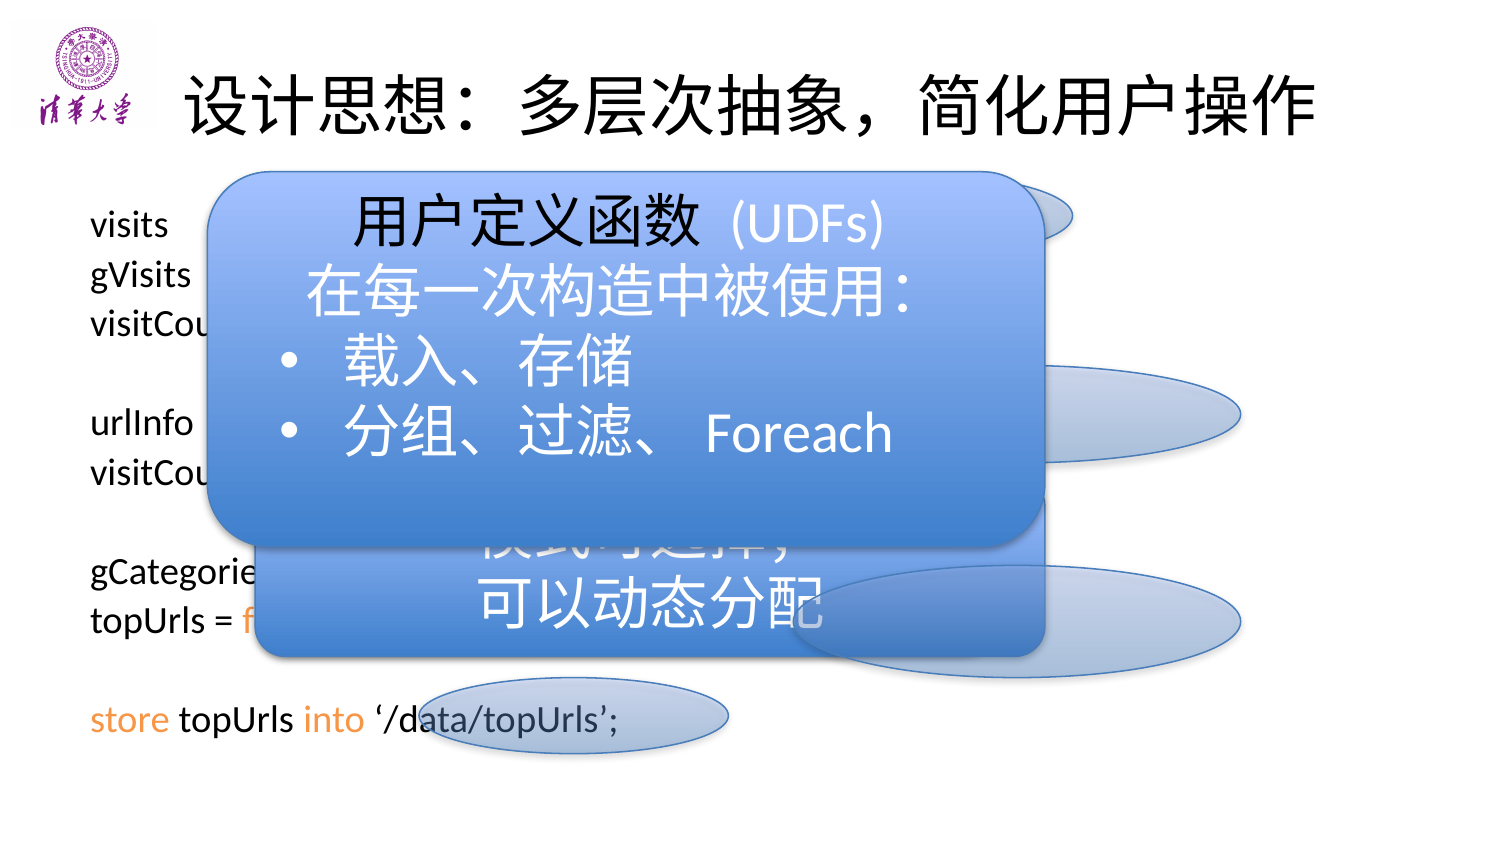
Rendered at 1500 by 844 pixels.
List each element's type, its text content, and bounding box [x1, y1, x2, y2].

text_box 用户定义函数 (UDFs) 在每一次构造中被使用： 载入、存储 分组、过滤、Foreach [206, 170, 1046, 548]
text_box 模式可选择； 可以动态分配 [254, 513, 1046, 658]
picture [11, 19, 157, 129]
text_box [1051, 365, 1242, 464]
text_box [792, 564, 1242, 679]
text_box [418, 676, 730, 755]
text_box [1025, 185, 1074, 238]
title 设计思想：多层次抽象，简化用户操作 [75, 33, 1425, 175]
list visits = load ‘/data/visits’ as (user, url, time); gVisits = group visits by url; visitCounts = foreach gVisits generate url, count(visits); urlInfo = load ‘/data/urlInfo’ as (url, category, pRank); visitCounts = join visitCounts by url, urlInfo by url; gCategories = group visitCounts by category; topUrls = foreach gCategories generate top(visitCounts,10); store topUrls into ‘/data/topUrls’; [75, 196, 1425, 754]
